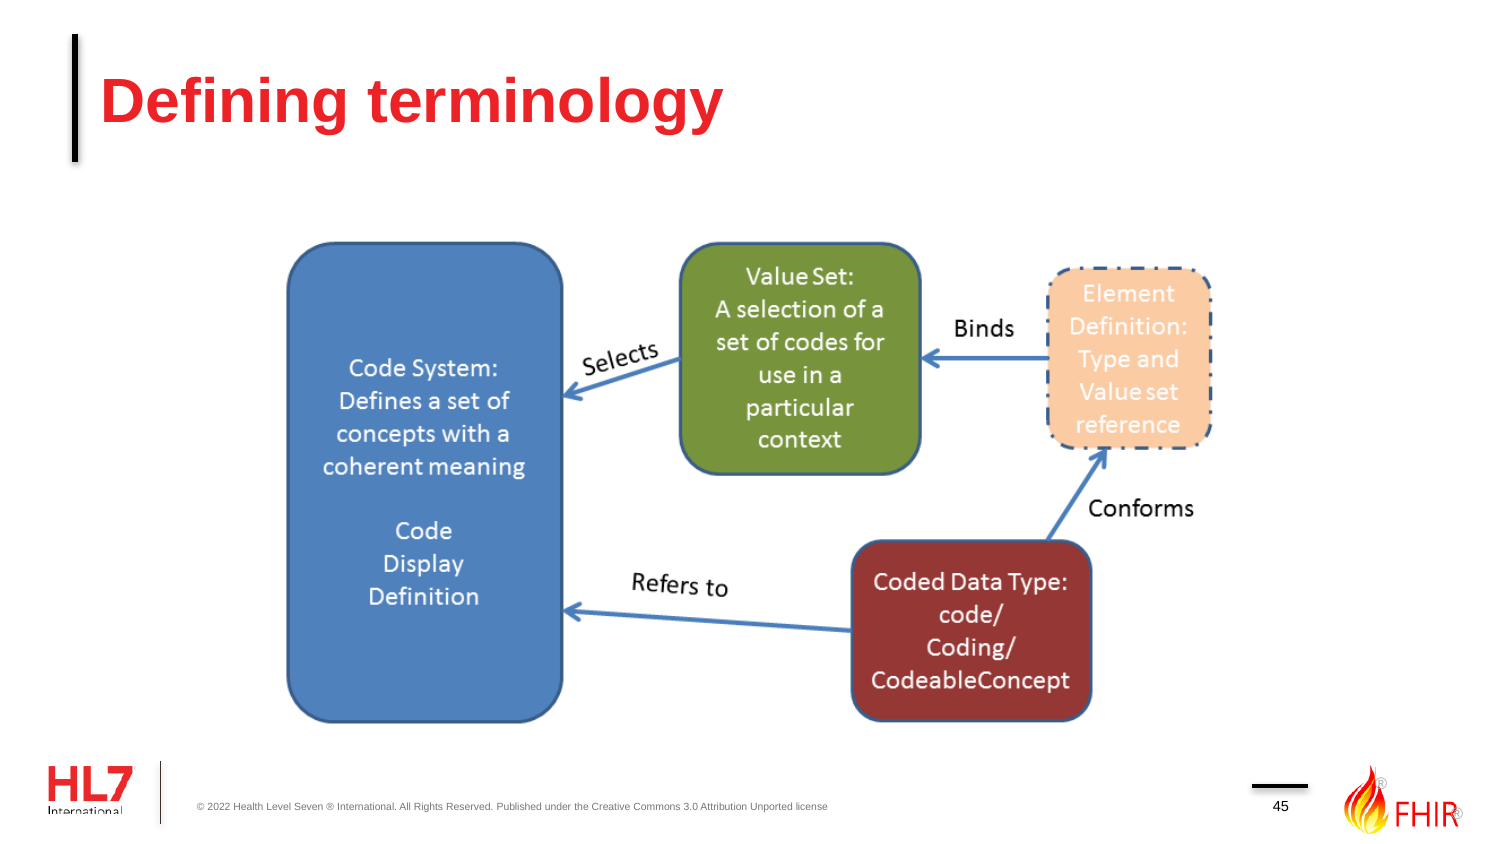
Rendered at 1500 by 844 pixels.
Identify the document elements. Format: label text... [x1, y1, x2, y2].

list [255, 217, 1245, 763]
title Defining terminology [100, 33, 1451, 163]
footer © 2022 Health Level Seven ® International. All Rights Reserved. Published under the Creative Commons 3.0 Attribution Unported license [196, 786, 941, 813]
picture [1339, 760, 1463, 837]
slide_number 45 [1258, 786, 1304, 814]
